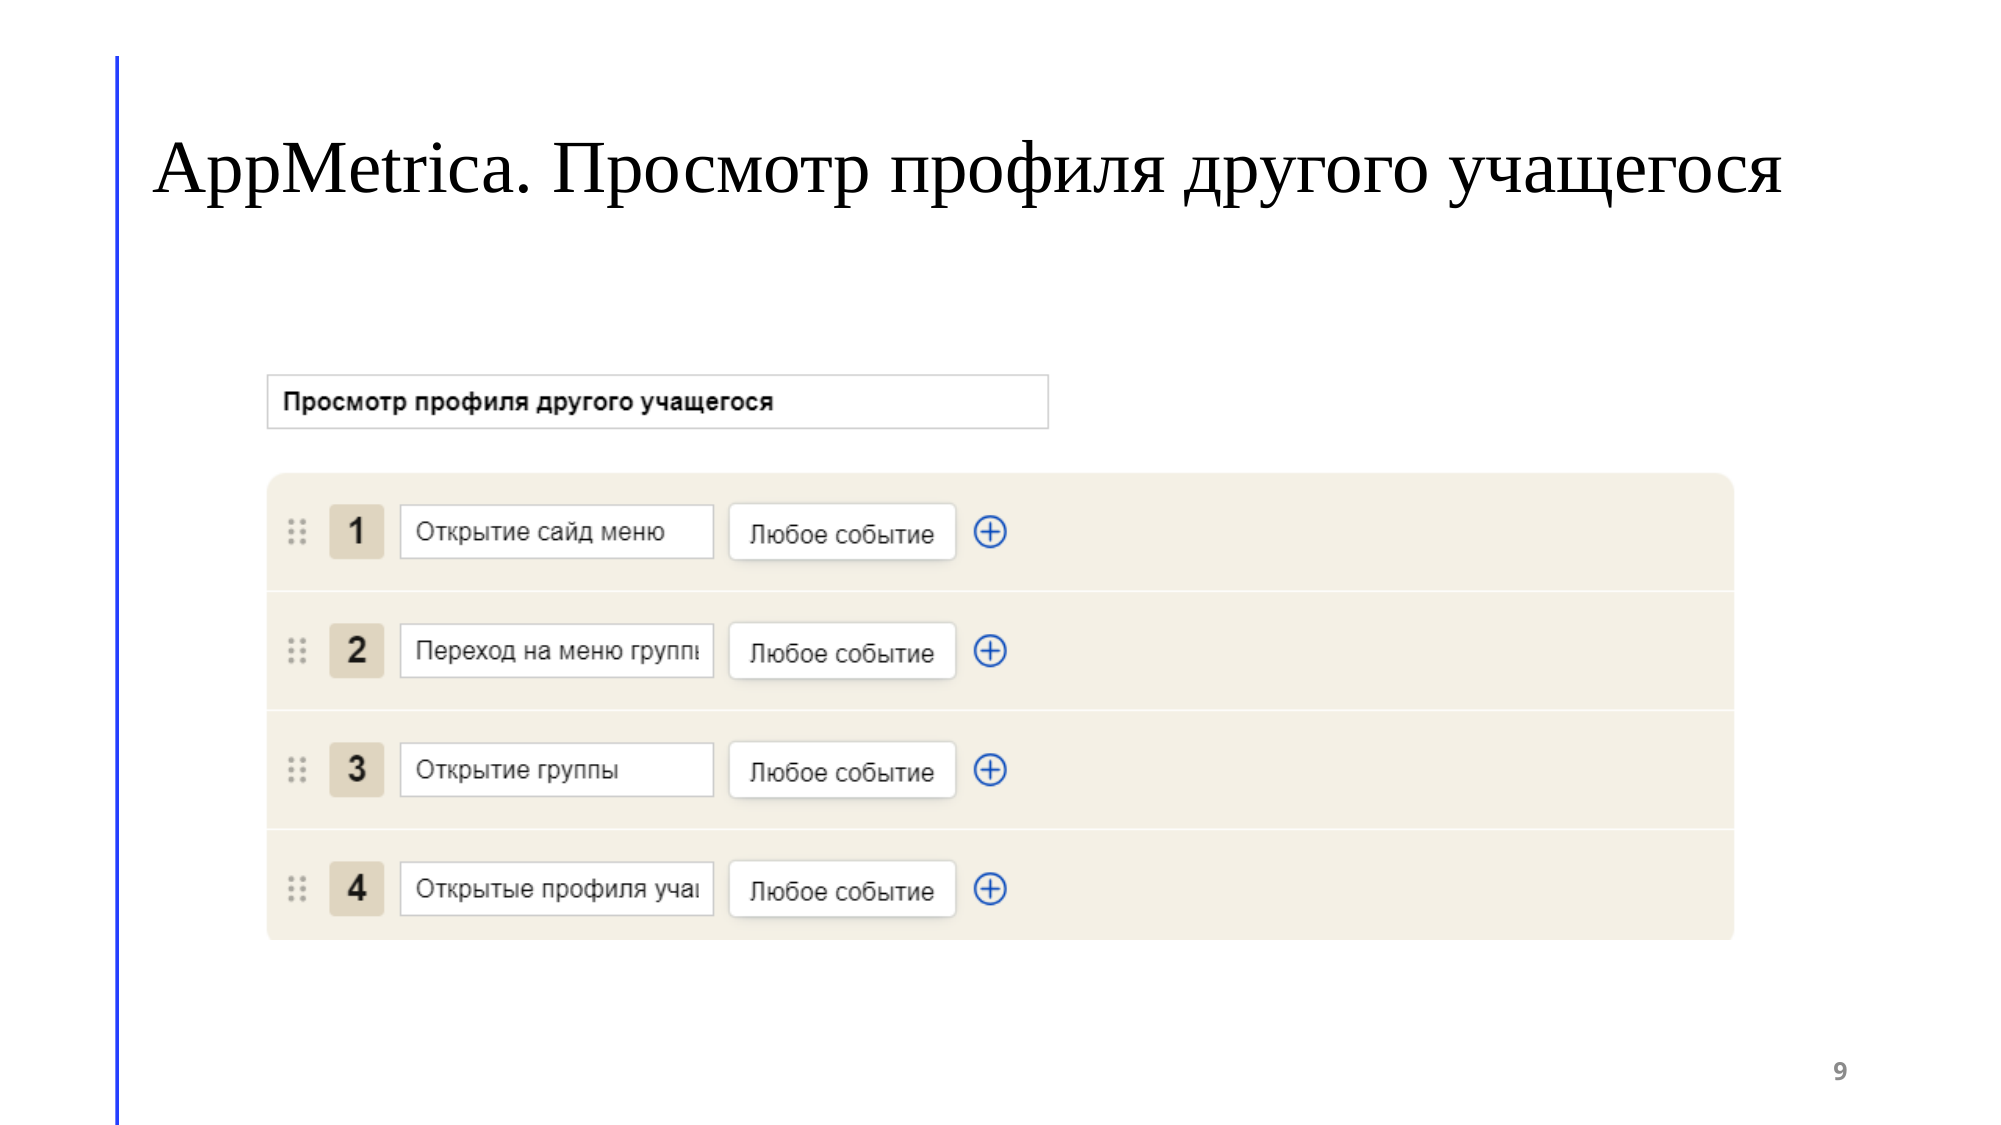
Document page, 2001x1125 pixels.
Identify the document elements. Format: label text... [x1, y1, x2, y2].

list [264, 373, 1736, 940]
title AppMetrica. Просмотр профиля другого учащегося [137, 59, 1863, 278]
slide_number 9 [1412, 1042, 1863, 1103]
